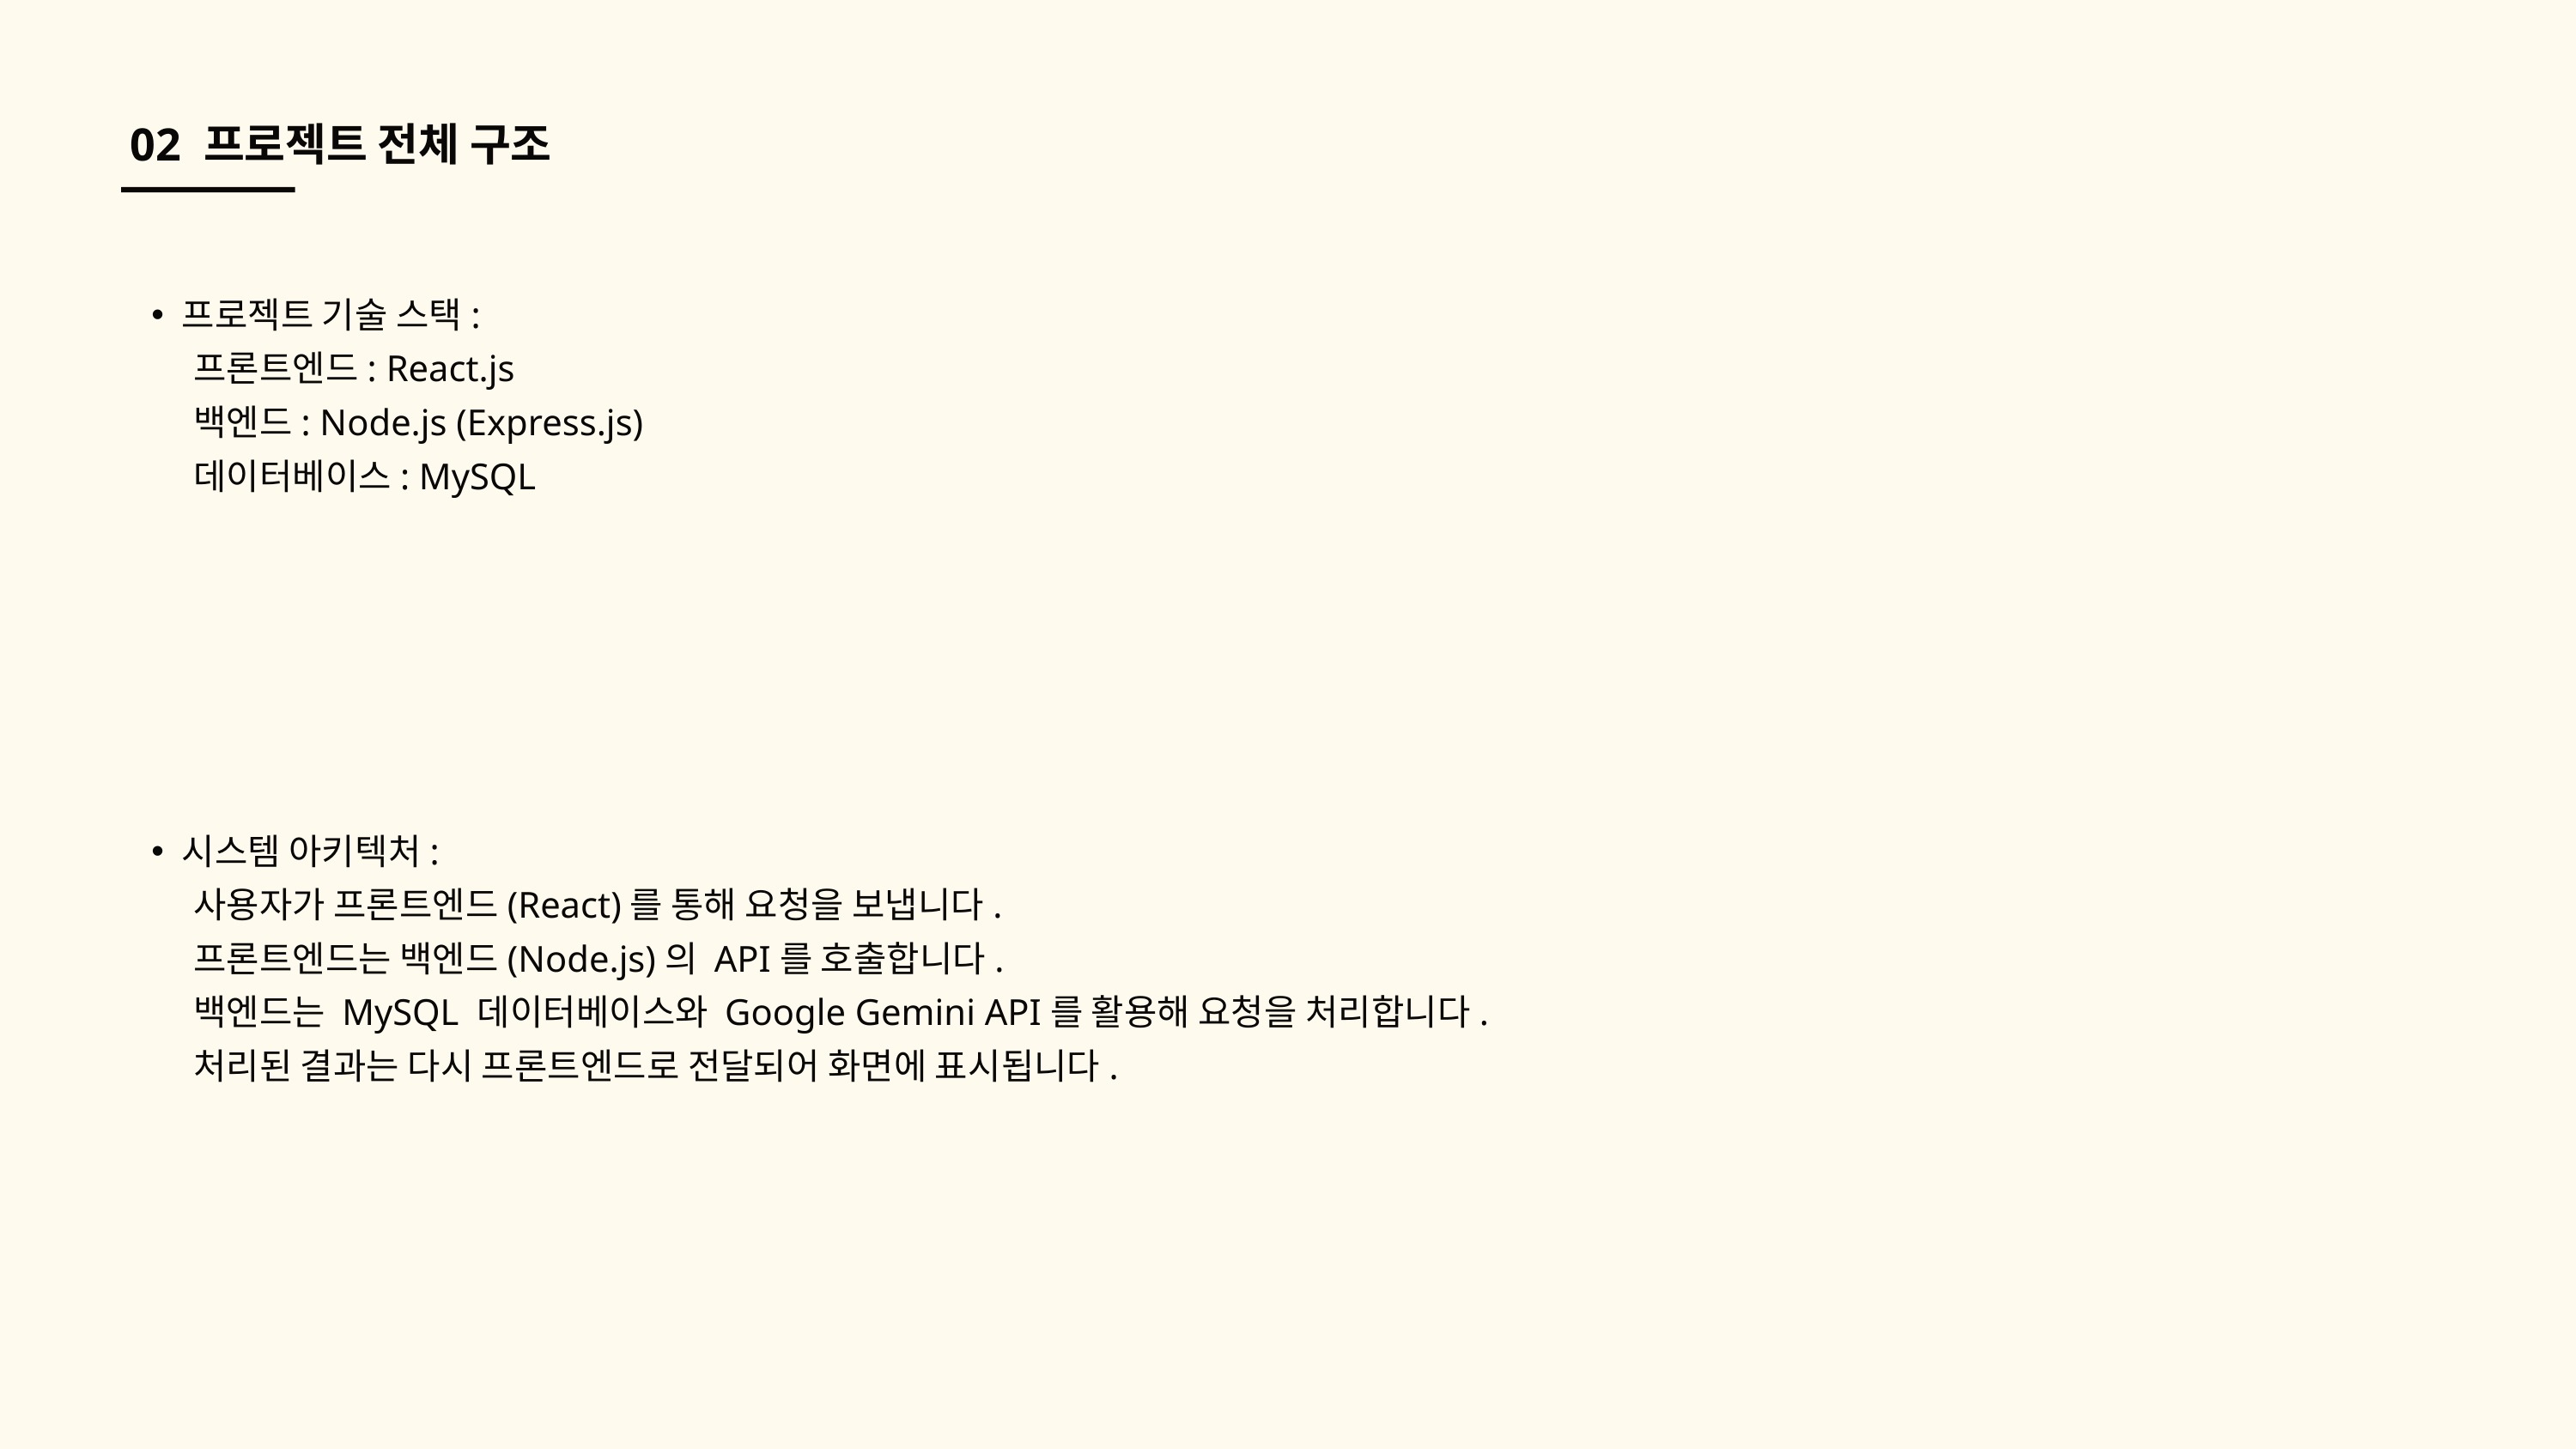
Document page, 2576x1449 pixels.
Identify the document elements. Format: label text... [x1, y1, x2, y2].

text_box 02 프로젝트 전체 구조 [130, 107, 586, 171]
text_box 프로젝트 기술 스택: 프론트엔드: React.js 백엔드: Node.js (Express.js) 데이터베이스: MySQL 시스템 아키텍처: 사용자가 프론트엔드(React)를 통해 요청을 보냅니다. 프론트엔드는 백엔드(Node.js)의 API를 호출합니다. 백엔드는 MySQL 데이터베이스와 Google Gemini API를 활용해 요청을 처리합니다. 처리된 결과는 다시 프론트엔드로 전달되어 화면에 표시됩니다. [121, 282, 2338, 1140]
